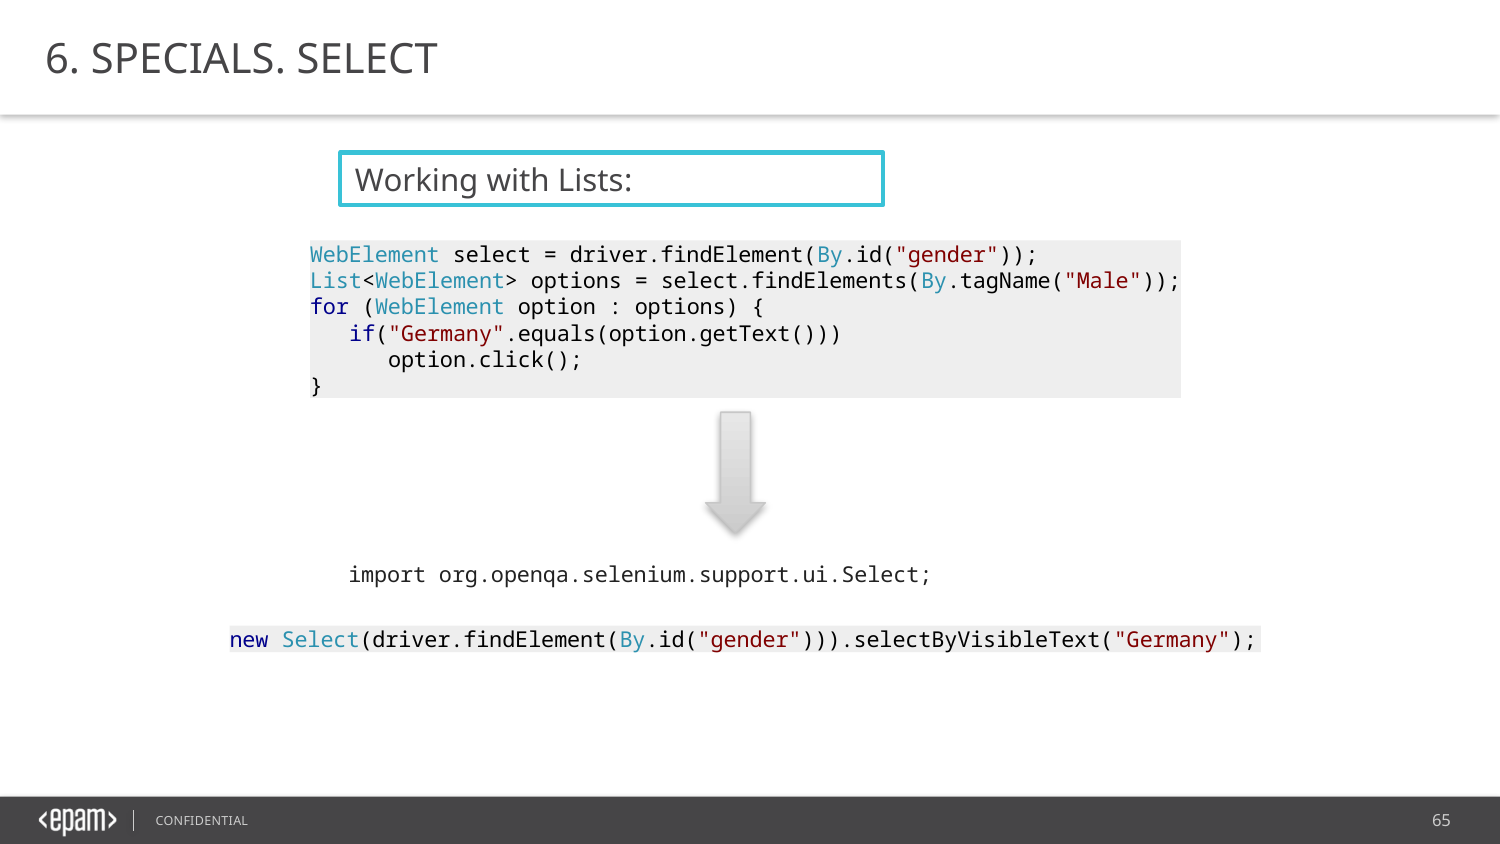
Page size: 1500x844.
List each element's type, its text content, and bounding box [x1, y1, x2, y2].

list 6. SPECIALS. SELECT [0, 0, 1500, 115]
text_box import org.openqa.selenium.support.ui.Select; [333, 553, 1167, 595]
text_box WebElement select = driver.findElement(By.id("gender")); List<WebElement> options = select.findElements(By.tagName("Male")); for (WebElement option : options) { if("Germany".equals(option.getText())) option.click(); } [310, 240, 1182, 398]
text_box new Select(driver.findElement(By.id("gender"))).selectByVisibleText("Germany"); [229, 625, 1261, 653]
picture [38, 808, 117, 837]
text_box Working with Lists: [338, 150, 885, 207]
text_box [704, 411, 767, 534]
